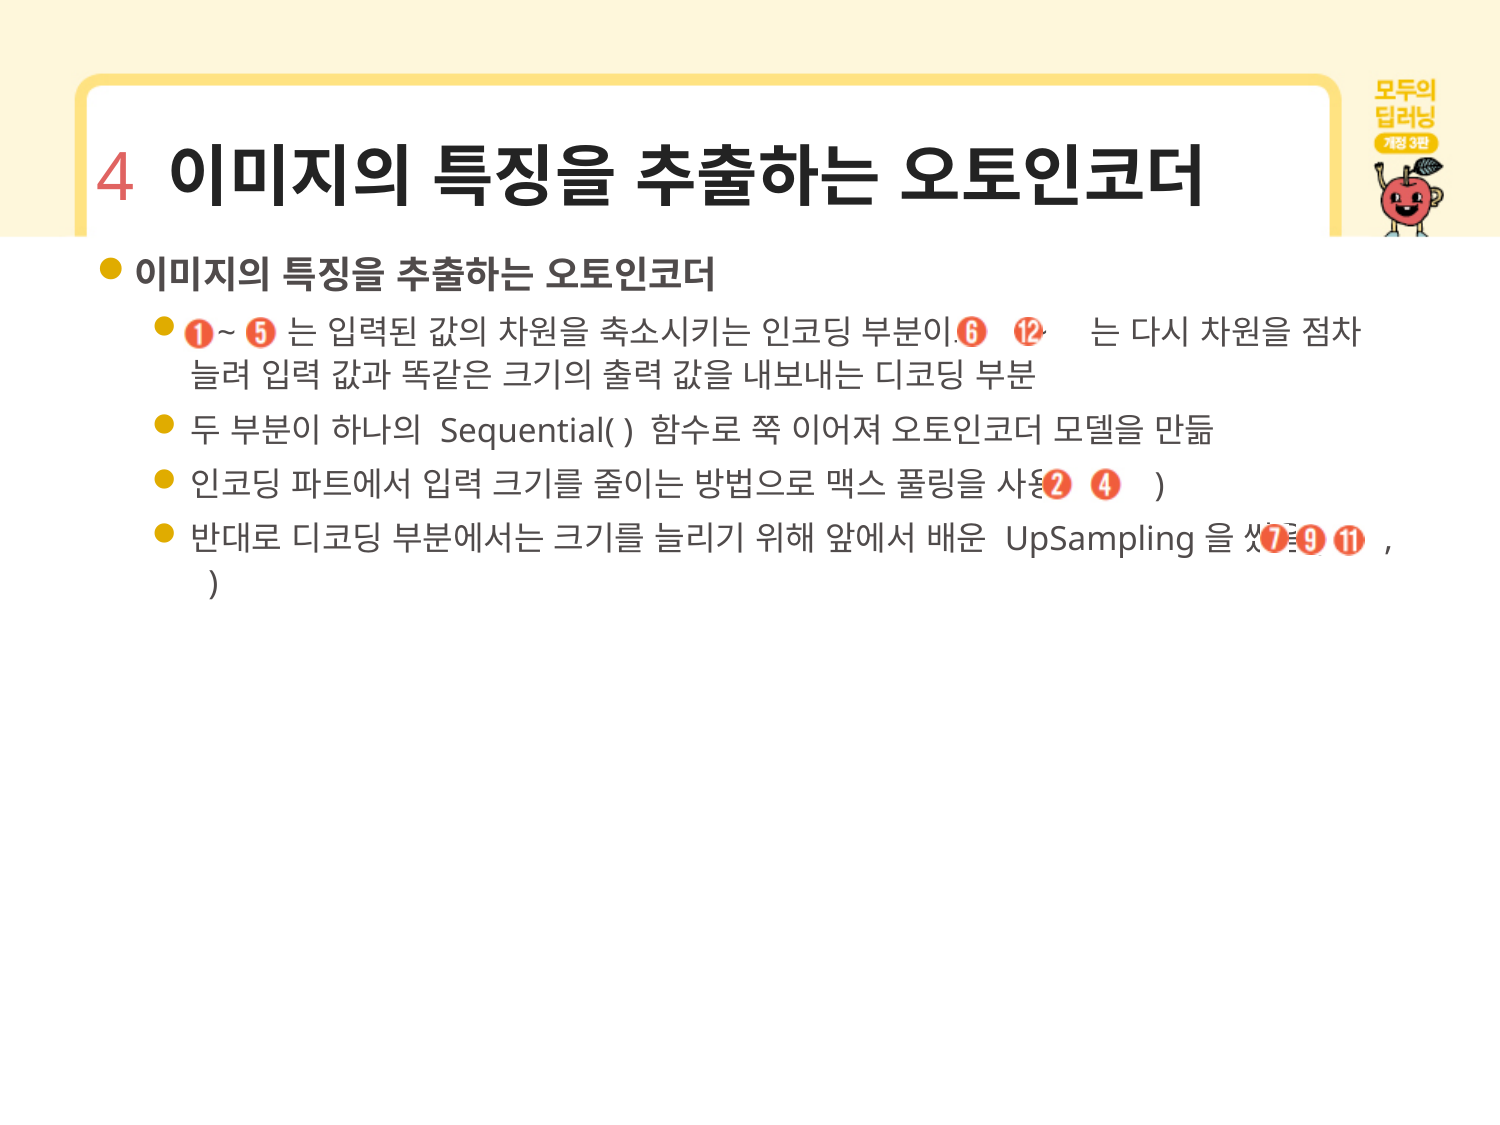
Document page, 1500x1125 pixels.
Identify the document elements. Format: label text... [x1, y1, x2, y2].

title 4 이미지의 특징을 추출하는 오토인코더 [81, 90, 1412, 222]
list 이미지의 특징을 추출하는 오토인코더 ~ 는 입력된 값의 차원을 축소시키는 인코딩 부분이고 ~ 는 다시 차원을 점차 늘려 입력 값과 똑같은 크기의 출력 값을 내보내는 디코딩 부분 두 부분이 하나의 Sequential( ) 함수로 쭉 이어져 오토인코더 모델을 만듦 인코딩 파트에서 입력 크기를 줄이는 방법으로 맥스 풀링을 사용( , ) 반대로 디코딩 부분에서는 크기를 늘리기 위해 앞에서 배운 UpSampling을 썼음( , , ) [81, 239, 1412, 1054]
picture [0, 0, 1500, 1125]
